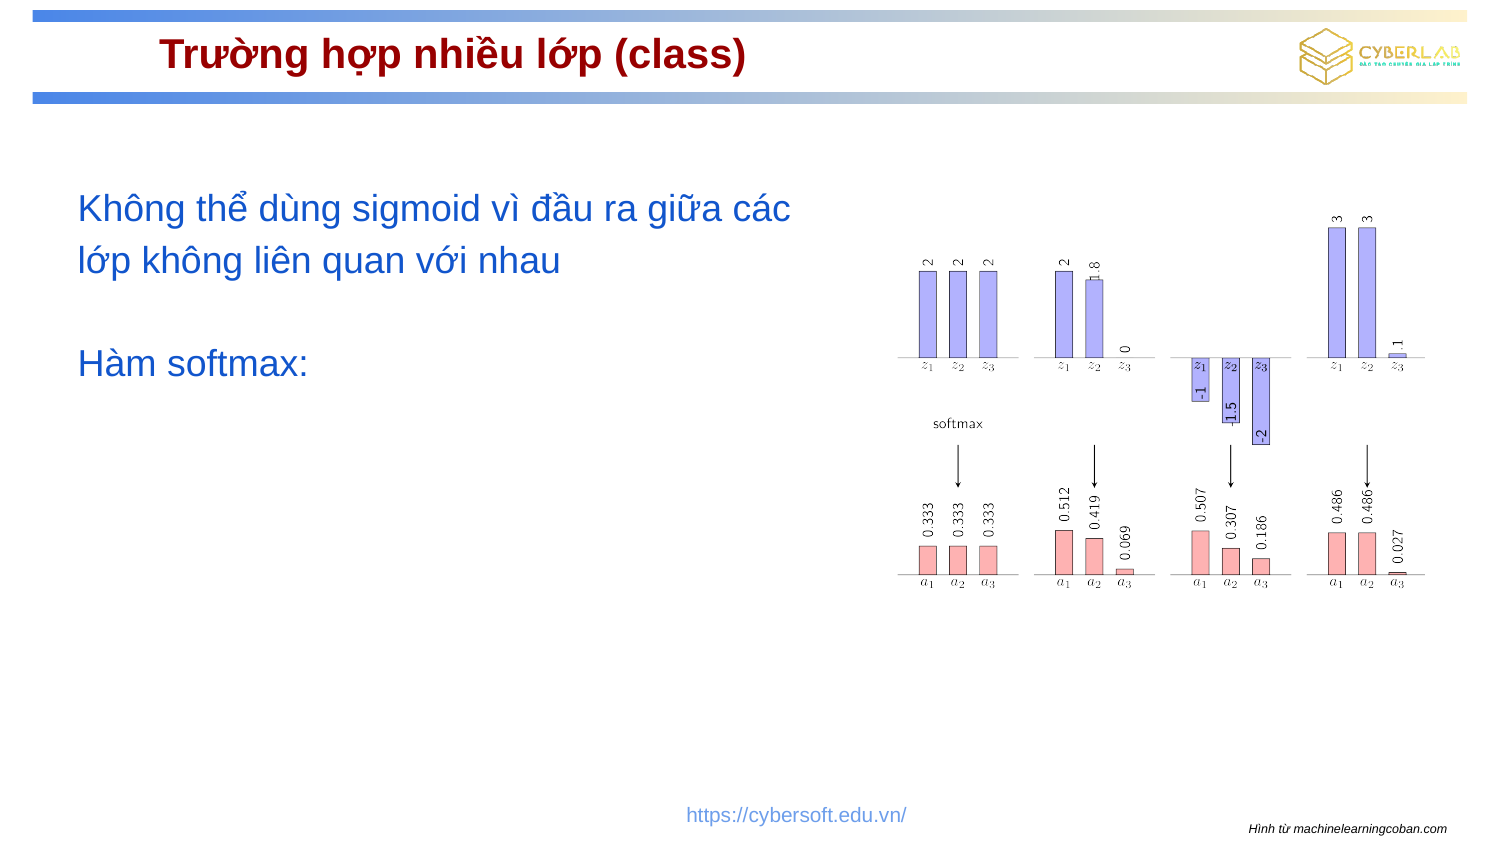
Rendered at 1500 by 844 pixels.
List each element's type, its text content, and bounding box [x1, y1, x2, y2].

title Trường hợp nhiều lớp (class) [144, 12, 1449, 93]
picture [894, 207, 1426, 596]
picture [1449, 28, 1468, 85]
text_box Hình từ machinelearningcoban.com [1233, 813, 1463, 843]
